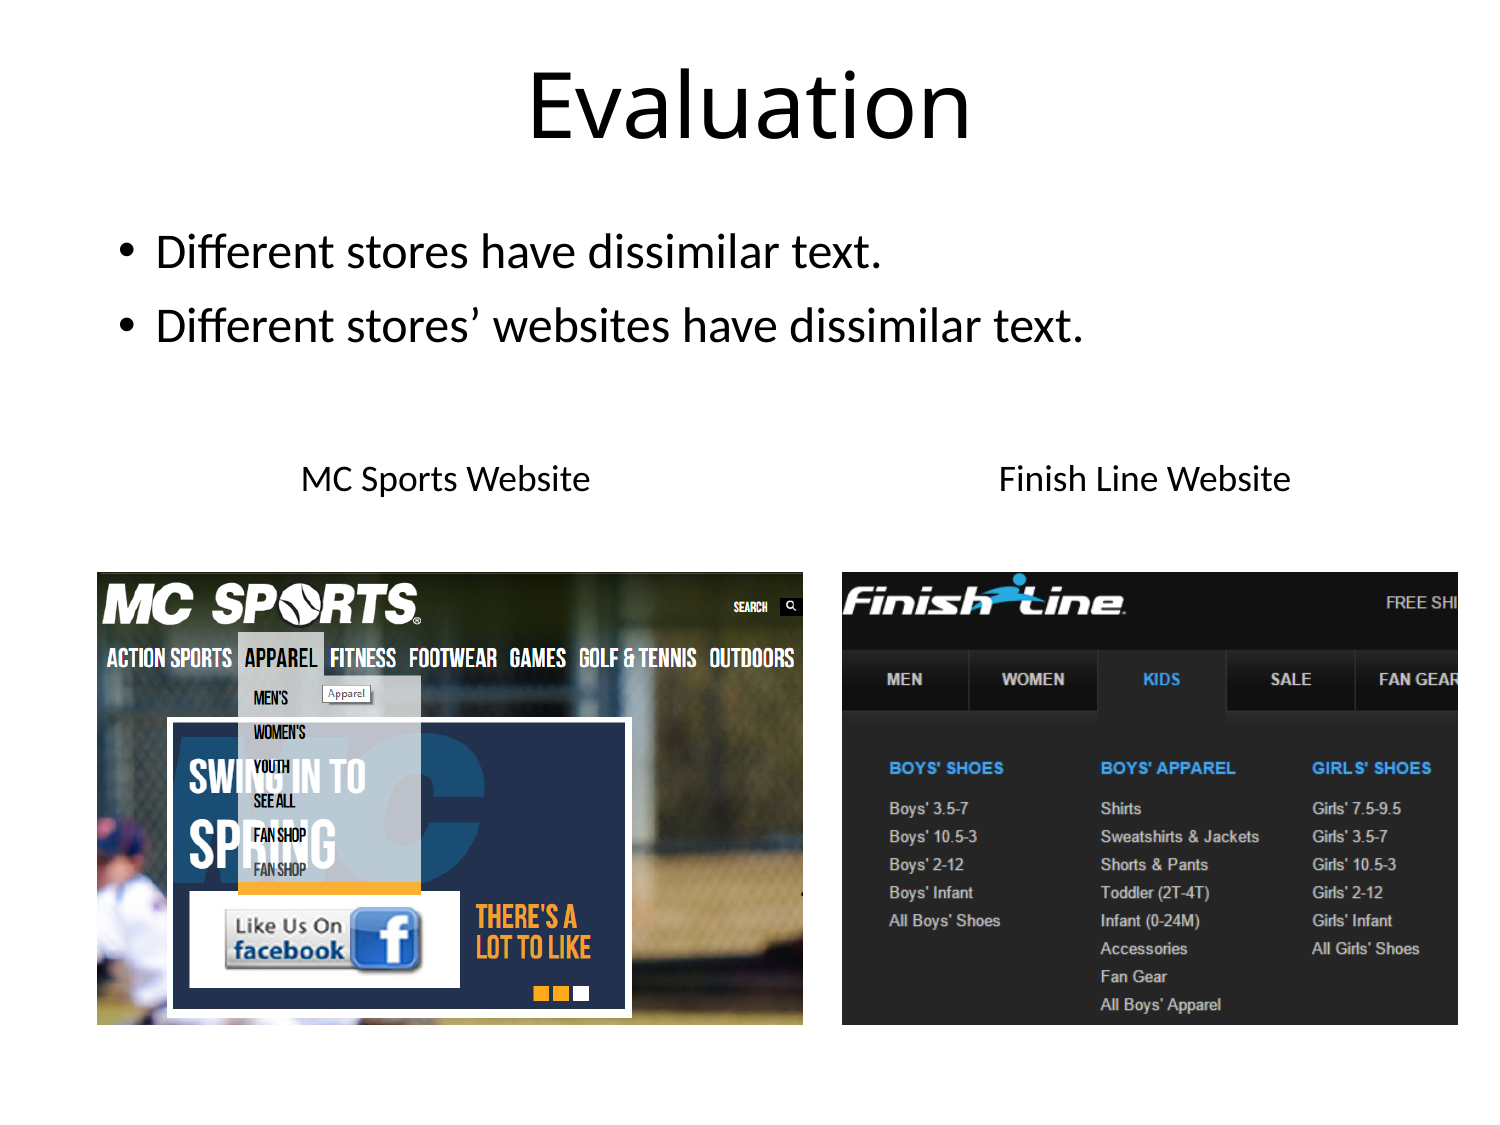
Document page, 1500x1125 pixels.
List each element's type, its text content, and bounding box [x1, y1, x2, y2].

list Different stores have dissimilar text. Different stores’ websites have dissimilar text. [103, 217, 1397, 446]
title Evaluation [103, 0, 1397, 217]
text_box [97, 446, 1458, 1025]
